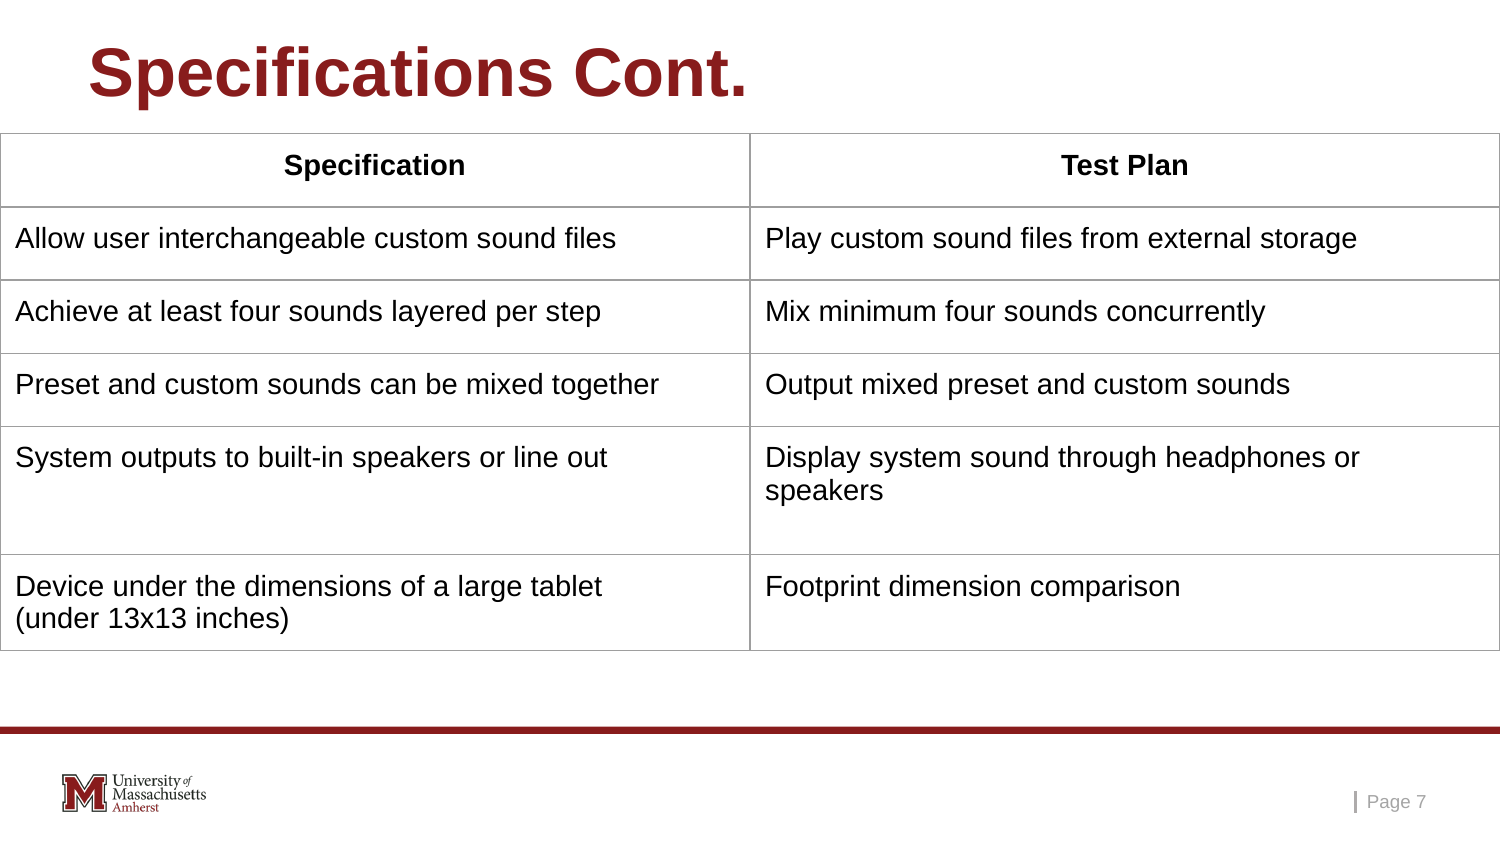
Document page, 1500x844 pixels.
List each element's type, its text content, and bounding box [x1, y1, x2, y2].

table_cell Device under the dimensions of a large tablet (under 13x13 inches) [1, 555, 749, 650]
table_cell Achieve at least four sounds layered per step [1, 281, 749, 353]
table_cell System outputs to built-in speakers or line out [1, 427, 749, 554]
title Specifications Cont. [77, 33, 1425, 118]
table_cell Play custom sound files from external storage [751, 208, 1499, 279]
picture [62, 774, 206, 812]
table_header Specification [1, 134, 749, 206]
table_cell Preset and custom sounds can be mixed together [1, 354, 749, 426]
table_cell Output mixed preset and custom sounds [751, 354, 1499, 426]
table_cell Mix minimum four sounds concurrently [751, 281, 1499, 353]
table_cell Footprint dimension comparison [751, 555, 1499, 650]
slide_number Page ‹#› [1355, 791, 1475, 812]
table_cell Display system sound through headphones or speakers [751, 427, 1499, 554]
table_header Test Plan [751, 134, 1499, 206]
table_cell Allow user interchangeable custom sound files [1, 208, 749, 279]
